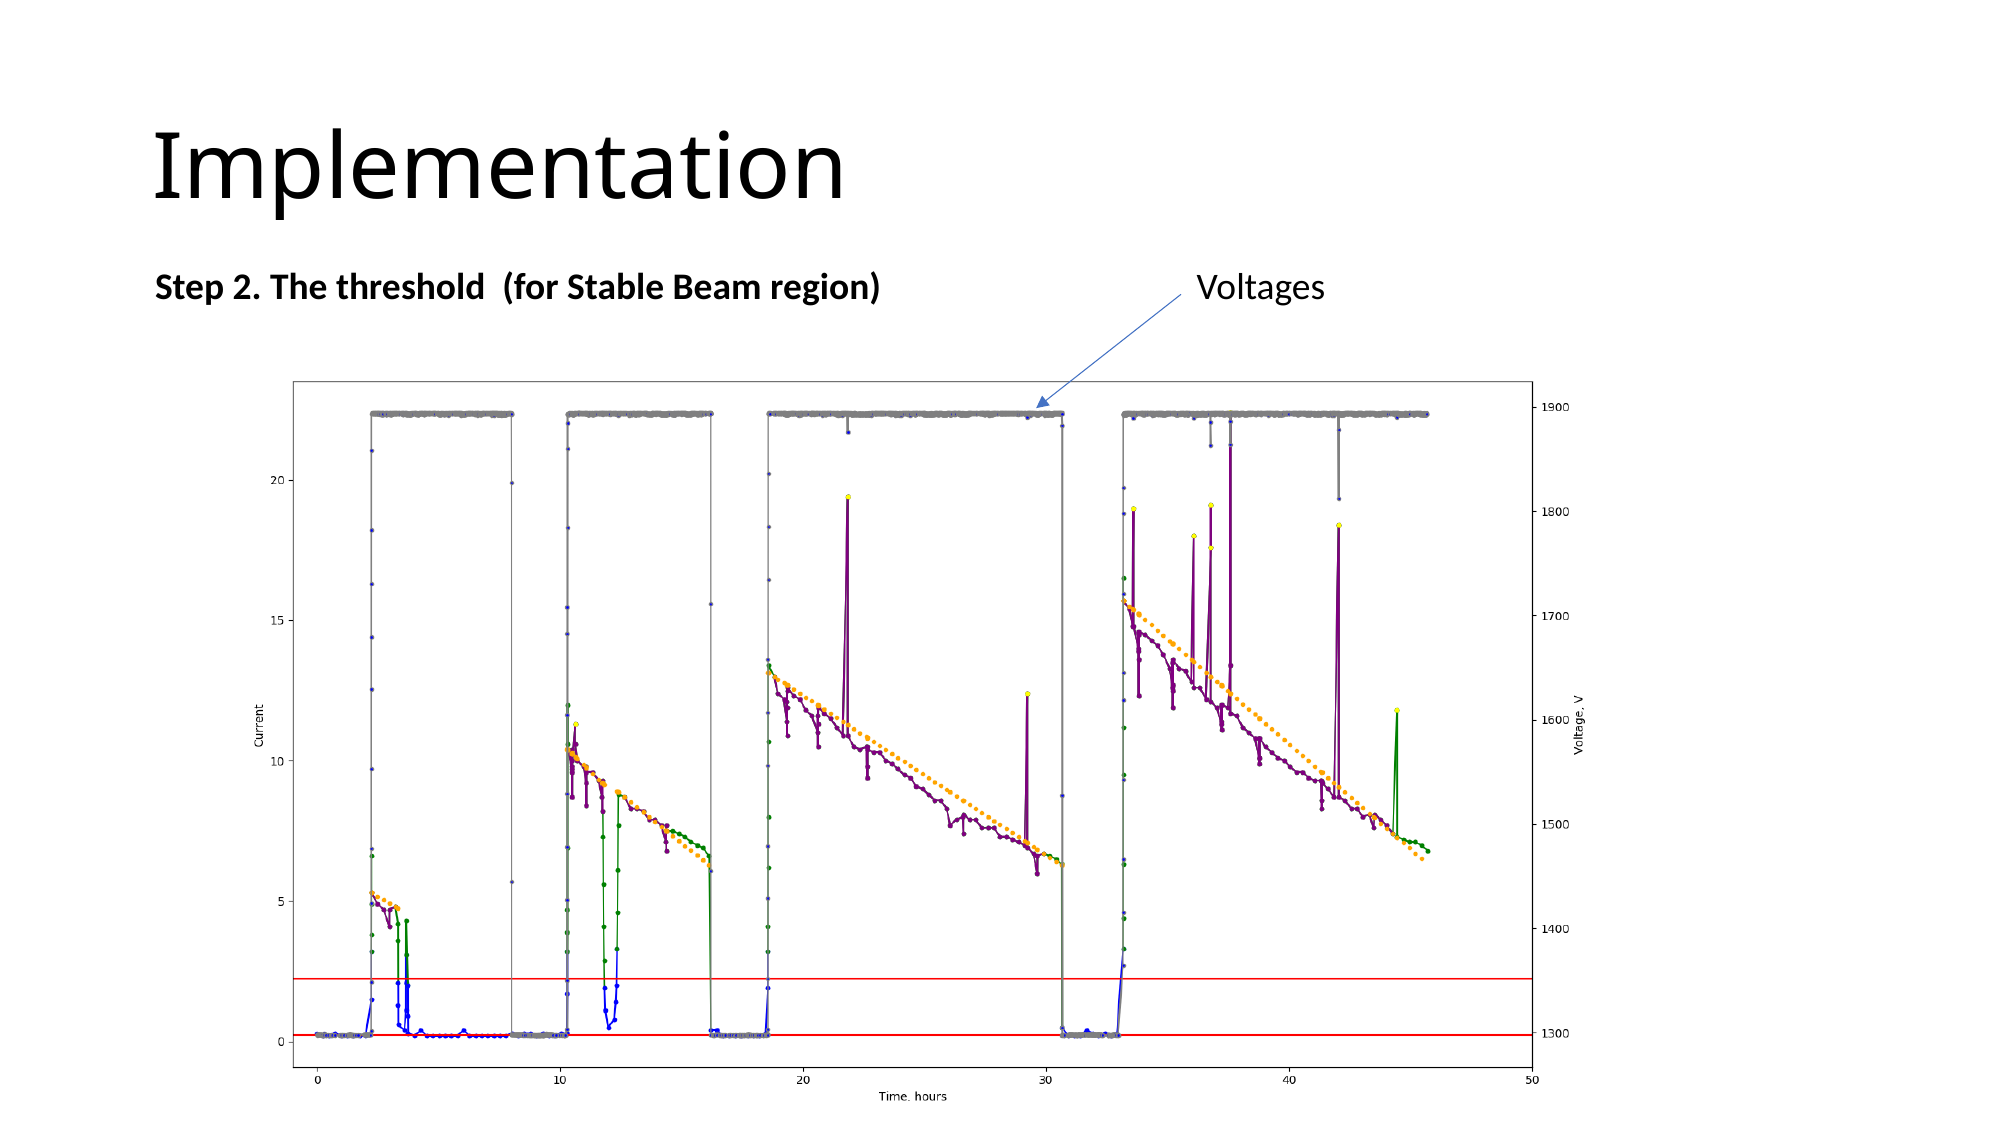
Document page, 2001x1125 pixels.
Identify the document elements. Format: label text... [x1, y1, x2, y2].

text_box Step 2. The threshold (for Stable Beam region) [140, 254, 898, 315]
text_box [1036, 294, 1181, 409]
picture [235, 362, 1607, 1101]
title Implementation [137, 59, 1863, 278]
text_box Voltages [1181, 254, 1341, 315]
